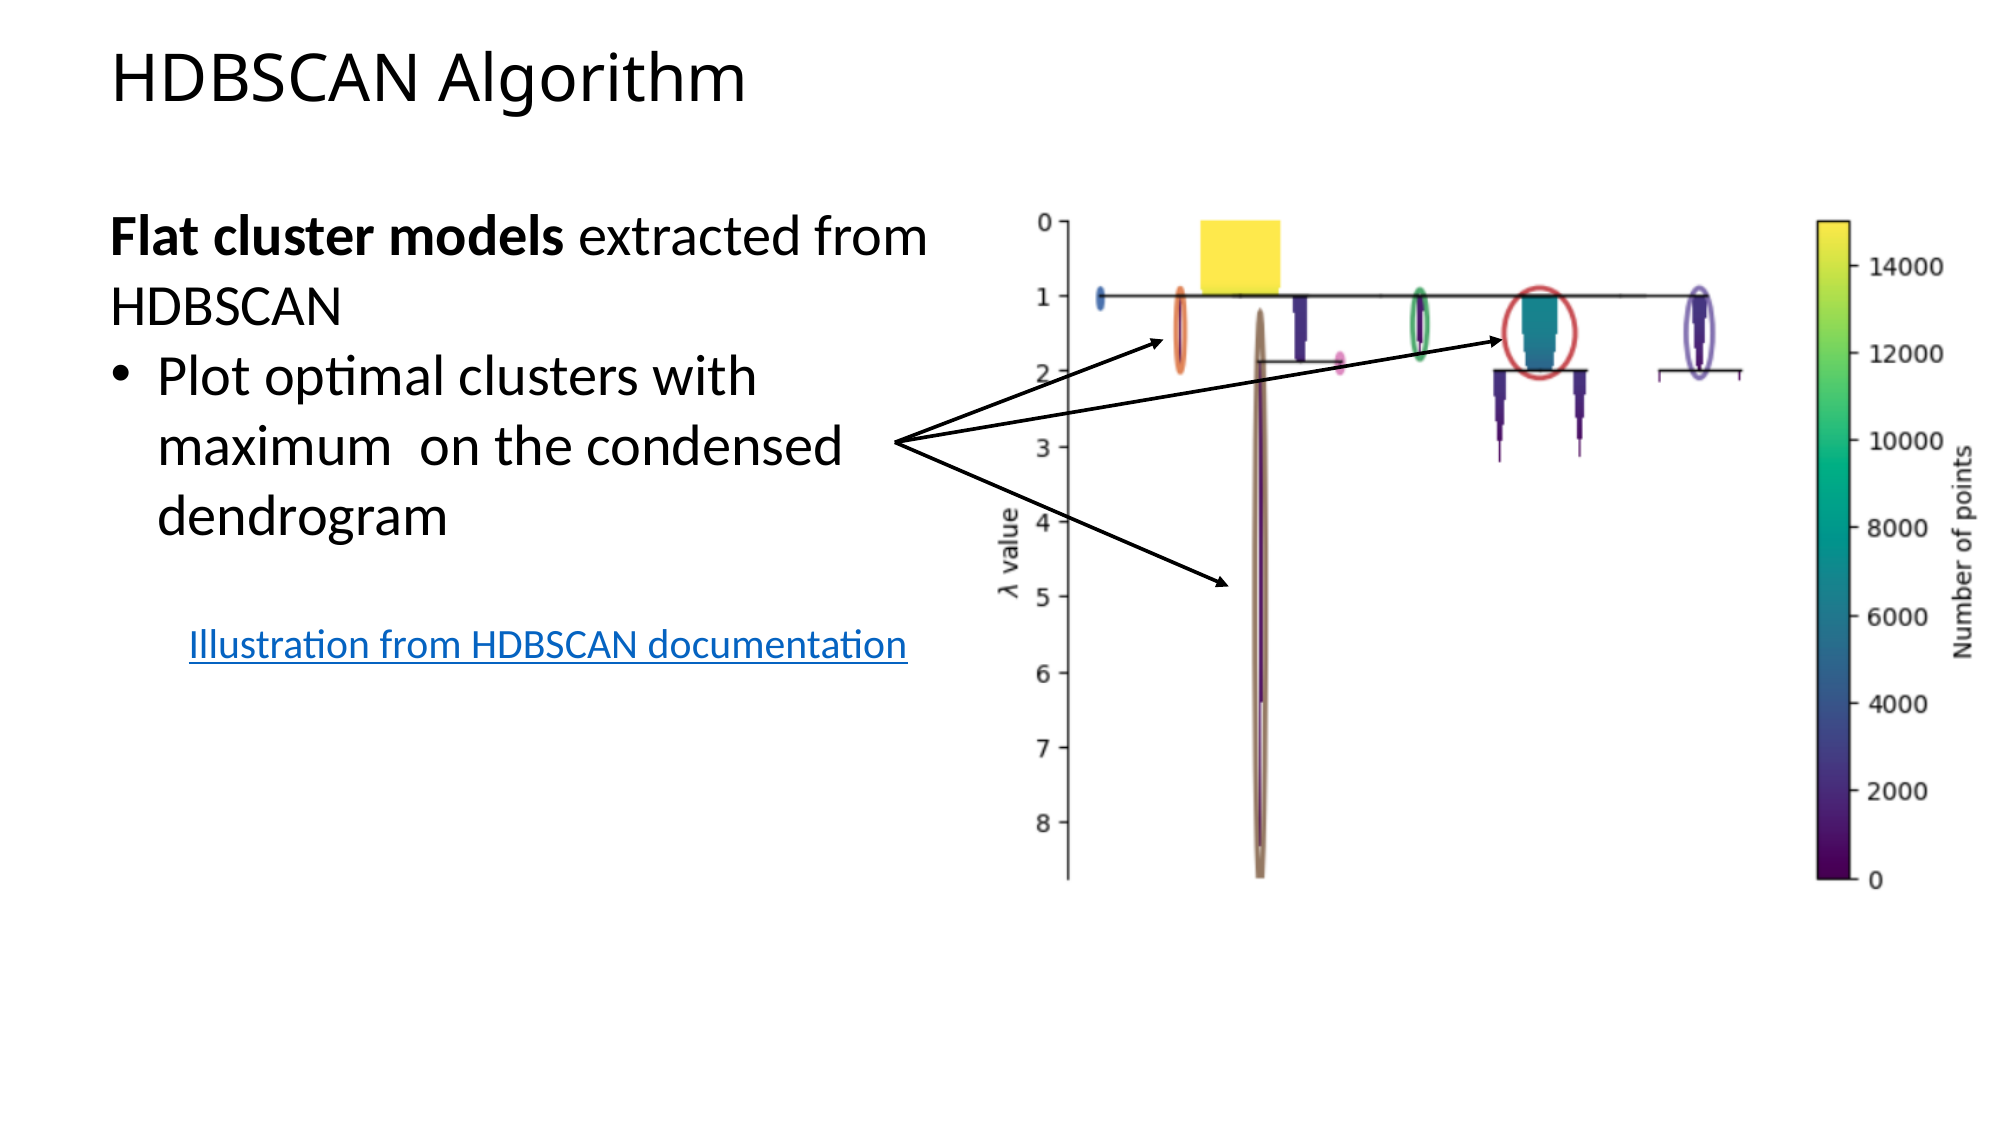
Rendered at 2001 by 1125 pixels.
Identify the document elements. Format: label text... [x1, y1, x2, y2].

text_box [1164, 339, 1503, 443]
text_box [894, 442, 1229, 587]
title HDBSCAN Algorithm [95, 36, 1821, 124]
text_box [894, 339, 1164, 443]
picture [989, 201, 1992, 892]
